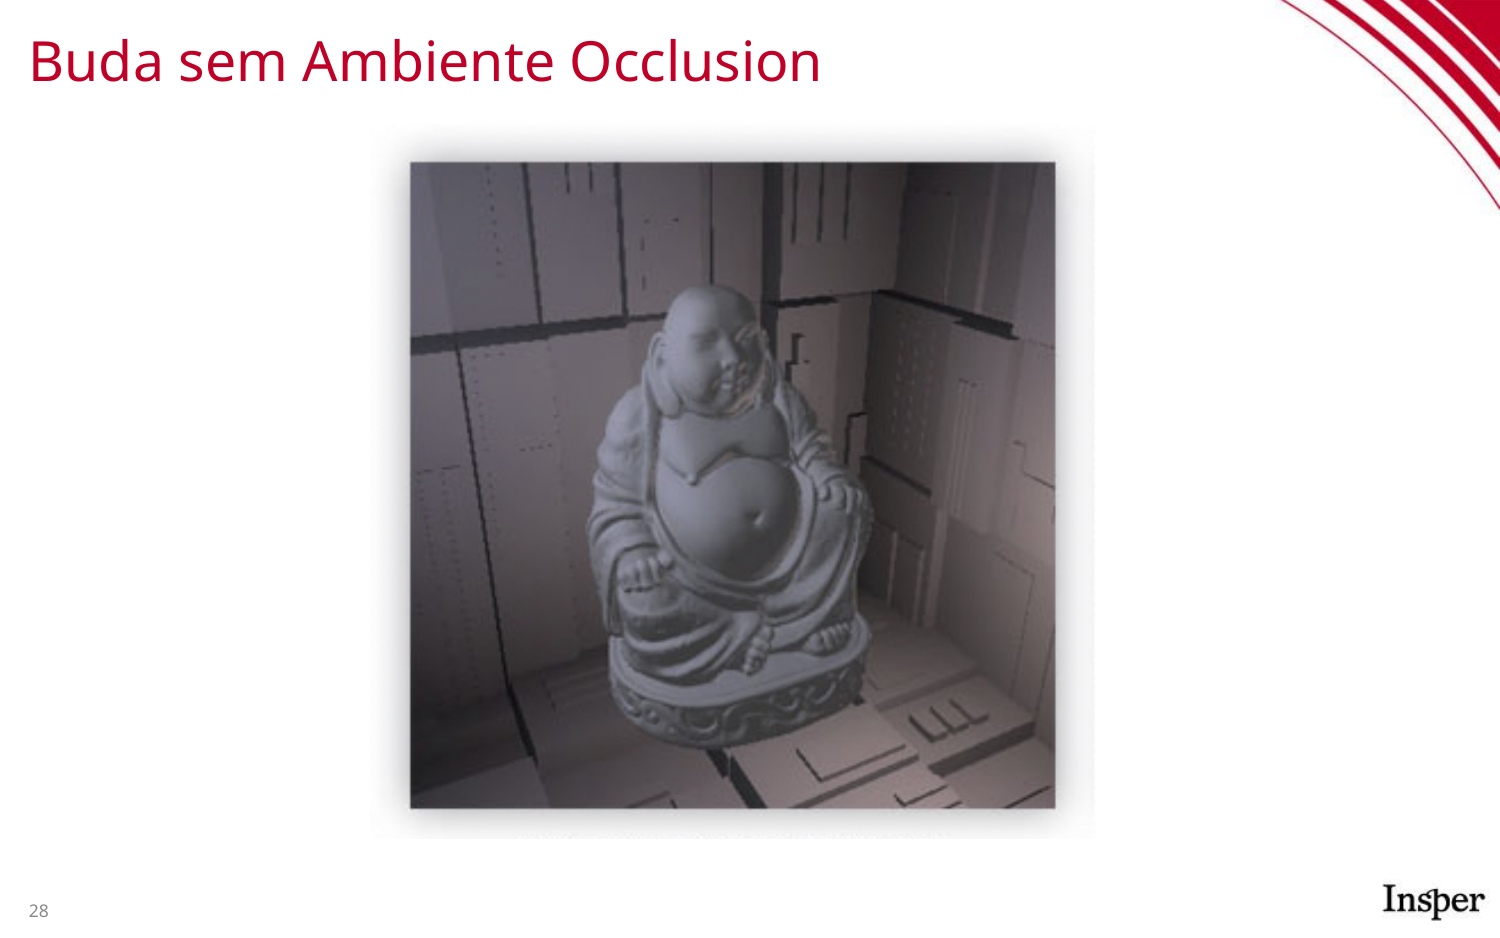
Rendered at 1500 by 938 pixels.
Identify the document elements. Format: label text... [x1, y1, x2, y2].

picture [249, 0, 1500, 938]
title Buda sem Ambiente Occlusion [13, 18, 1397, 104]
slide_number 28 [0, 887, 78, 938]
